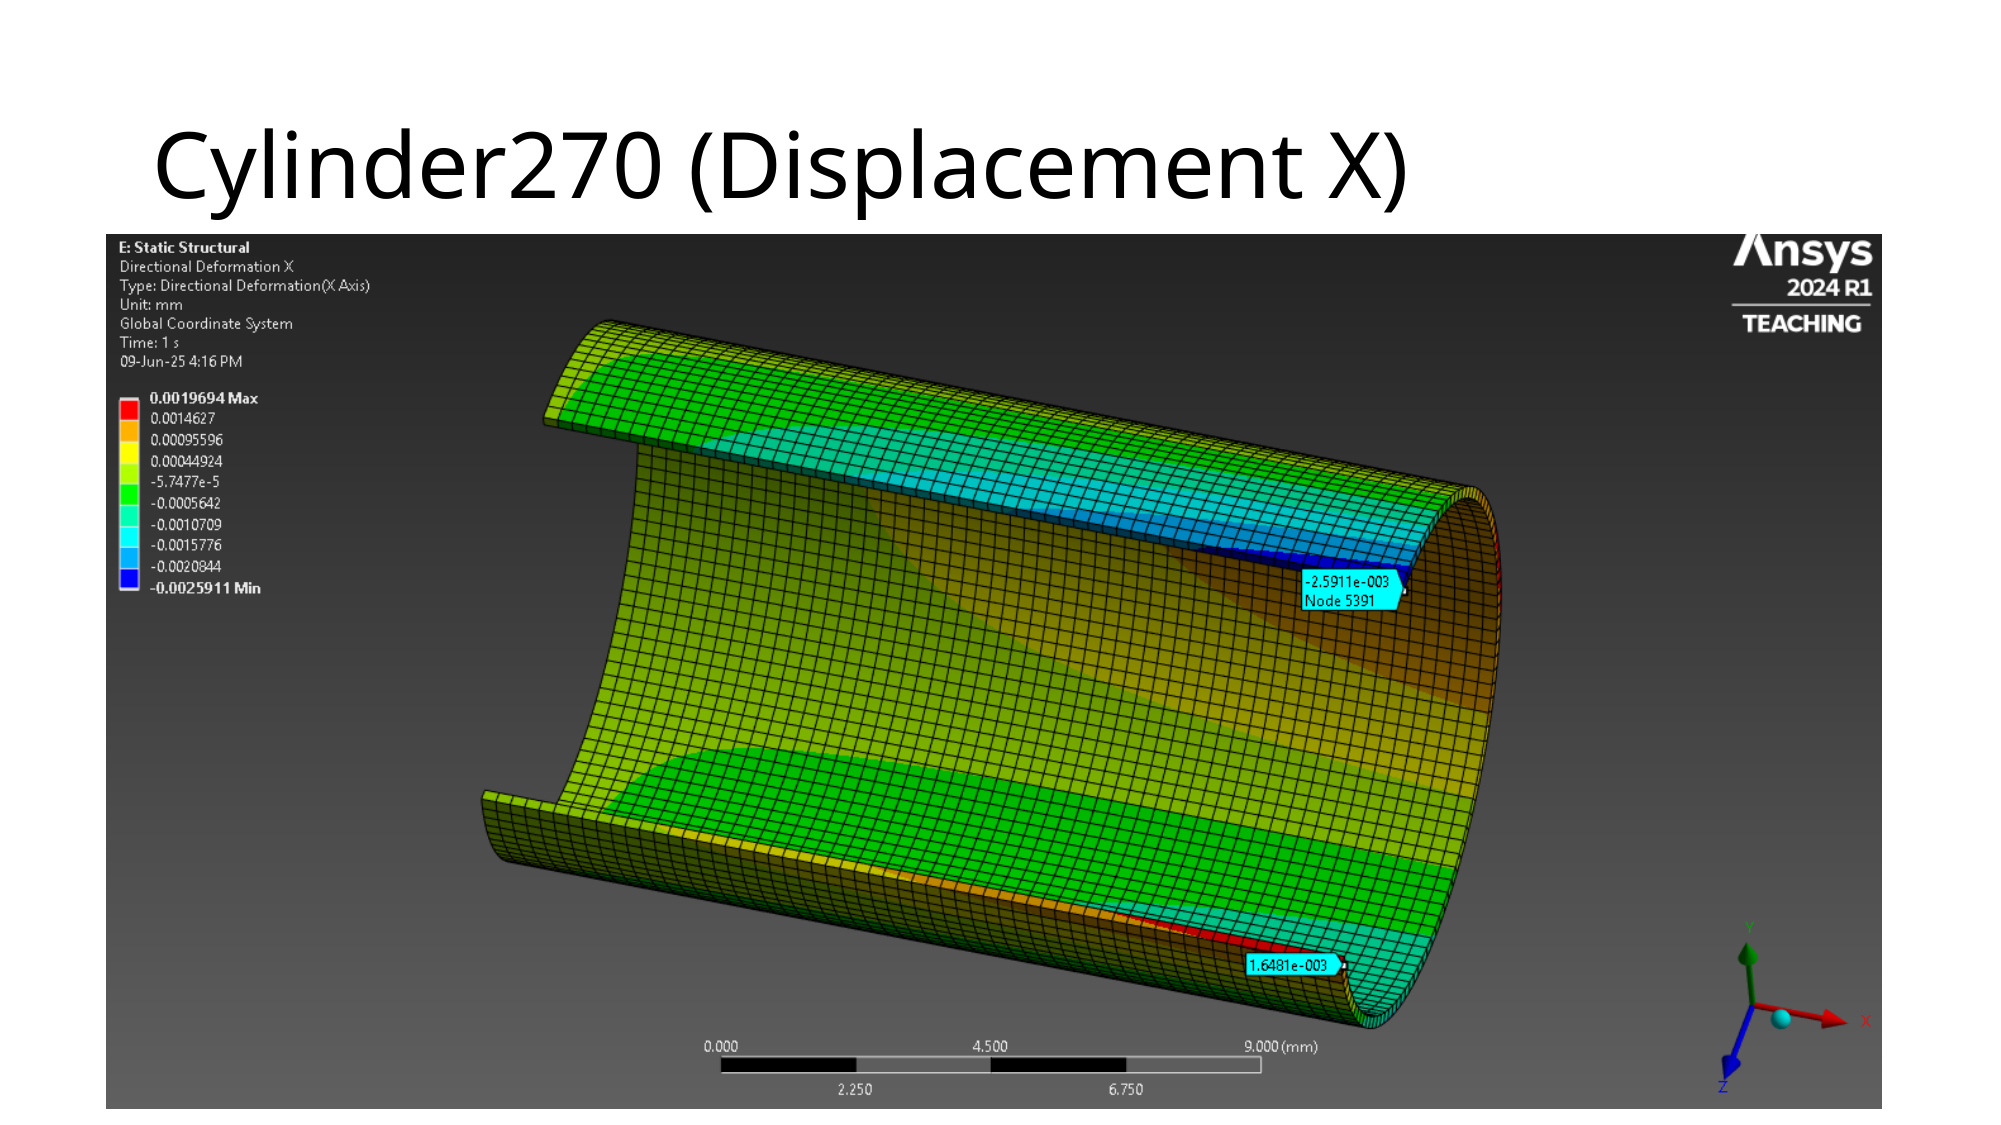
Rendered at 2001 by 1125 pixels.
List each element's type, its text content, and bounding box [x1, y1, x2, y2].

picture [106, 234, 1883, 1110]
title Cylinder270 (Displacement X) [137, 59, 1863, 234]
